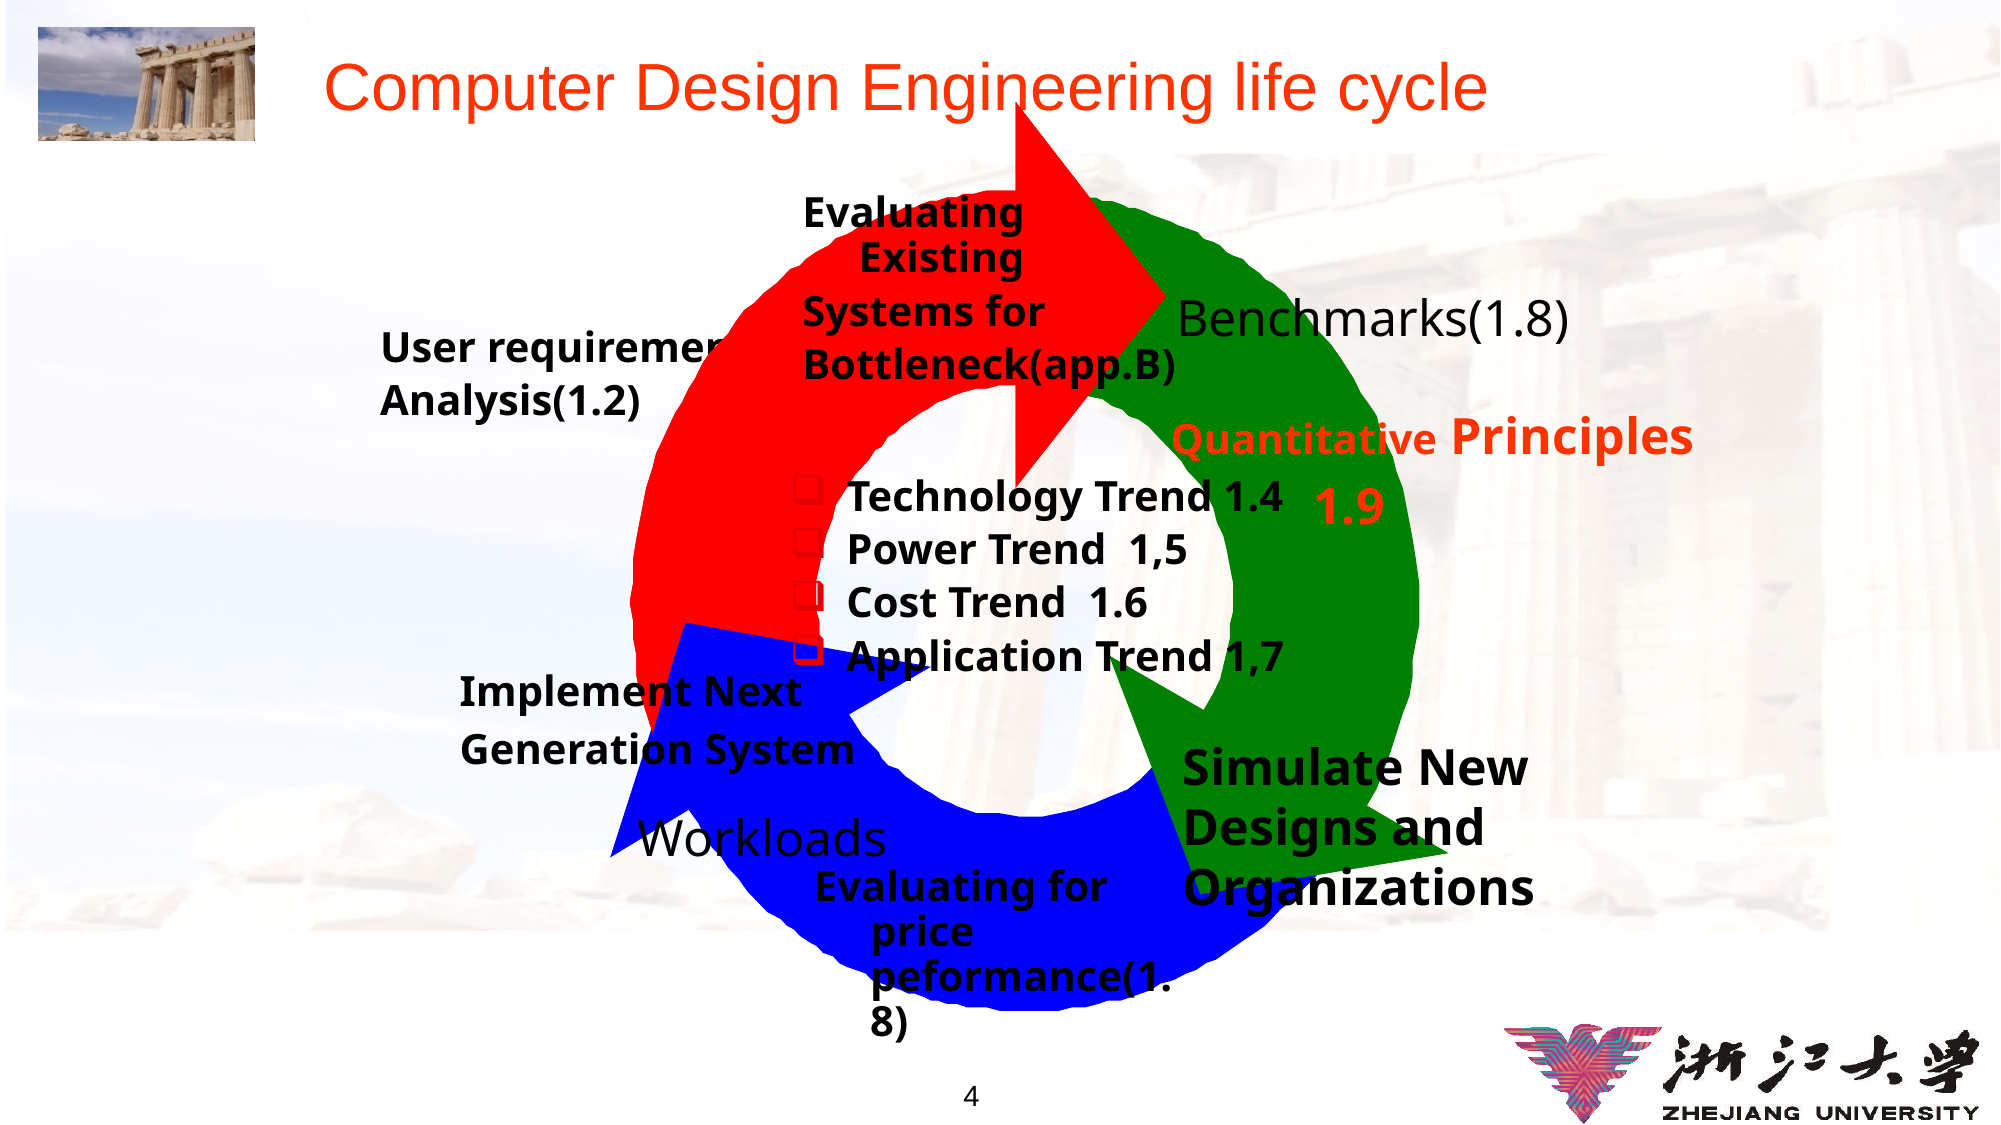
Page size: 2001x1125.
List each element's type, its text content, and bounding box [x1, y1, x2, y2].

text_box Benchmarks(1.8) [1454, 278, 1585, 354]
text_box Evaluating for price peformance(1.8) [799, 1021, 1201, 1053]
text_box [609, 101, 1450, 1012]
text_box Implement Next Generation System [444, 657, 604, 781]
picture [0, 0, 2001, 1125]
text_box Simulate New Designs and Organizations [1454, 727, 1550, 923]
list User requirement Analysis(1.2) [365, 319, 604, 465]
text_box Quantitative Principles 1.9 [1454, 397, 1823, 542]
title Computer Design Engineering life cycle [308, 0, 1792, 154]
